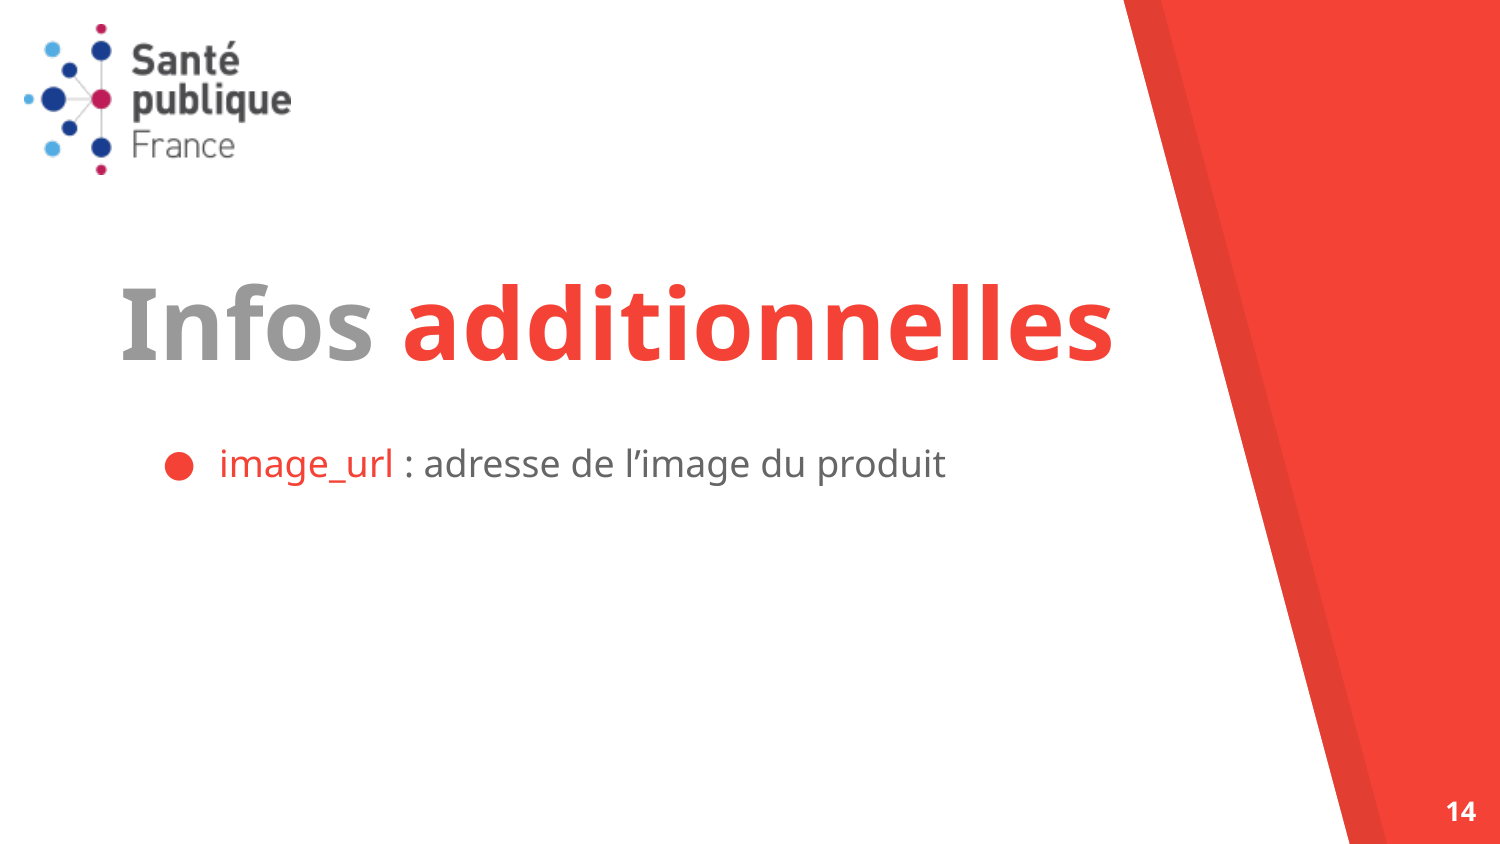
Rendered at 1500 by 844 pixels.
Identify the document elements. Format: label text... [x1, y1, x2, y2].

text_box image_url : adresse de l’image du produit [129, 424, 1138, 500]
slide_number ‹#› [1401, 779, 1492, 844]
picture [24, 24, 291, 176]
title Infos additionnelles [105, 204, 1208, 395]
